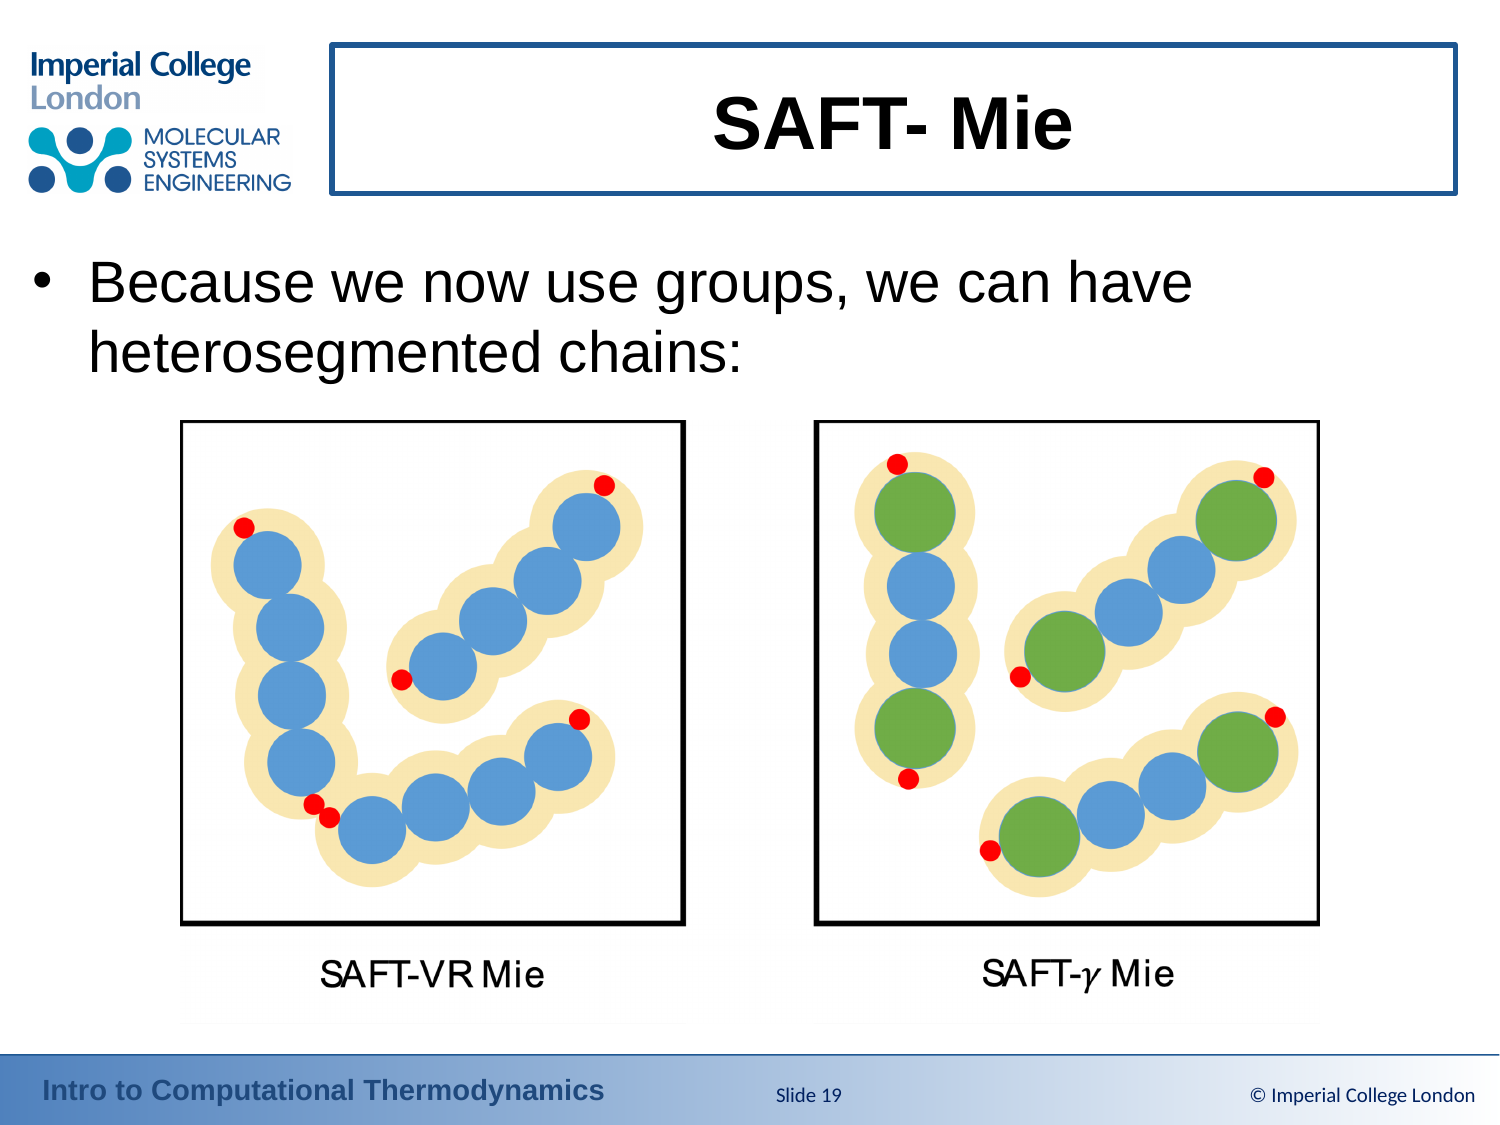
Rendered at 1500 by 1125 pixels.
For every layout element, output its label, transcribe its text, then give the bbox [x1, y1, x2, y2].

footer © Imperial College London [1234, 1073, 1495, 1115]
picture [180, 419, 1320, 1024]
picture [27, 45, 265, 113]
slide_number Slide 19 [667, 1073, 952, 1115]
list Because we now use groups, we can have heterosegmented chains: [17, 236, 1456, 1063]
picture [27, 125, 293, 194]
